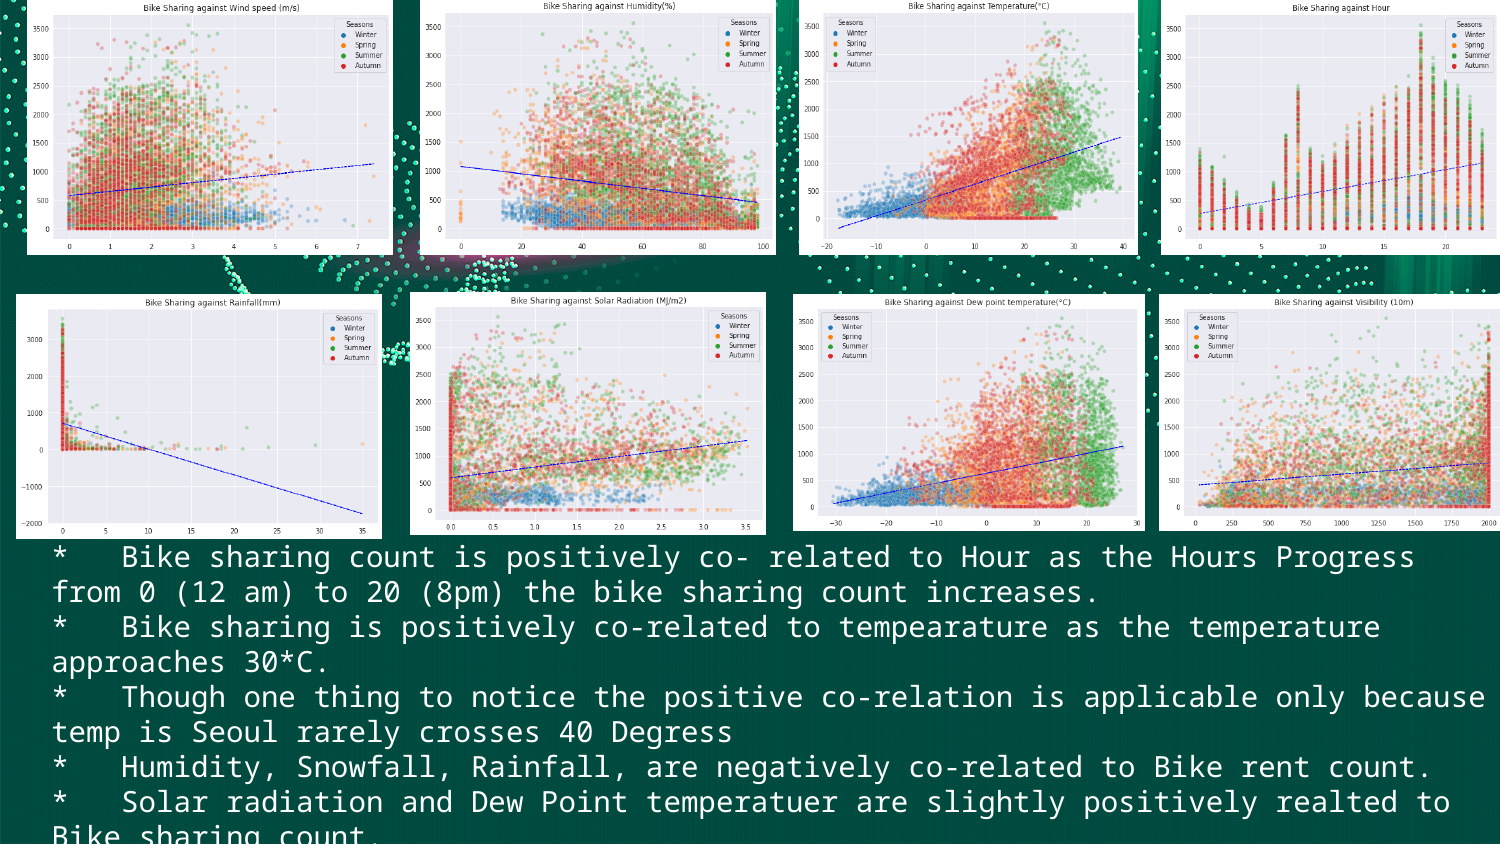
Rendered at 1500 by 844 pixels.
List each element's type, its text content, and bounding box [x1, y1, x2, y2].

picture [0, 0, 1500, 844]
text_box * Bike sharing count is positively co- related to Hour as the Hours Progress from 0 (12 am) to 20 (8pm) the bike sharing count increases. * Bike sharing is positively co-related to tempearature as the temperature approaches 30*C. * Though one thing to notice the positive co-relation is applicable only because temp is Seoul rarely crosses 40 Degress * Humidity, Snowfall, Rainfall, are negatively co-related to Bike rent count. * Solar radiation and Dew Point temperatuer are slightly positively realted to Bike sharing count. [36, 530, 1500, 844]
